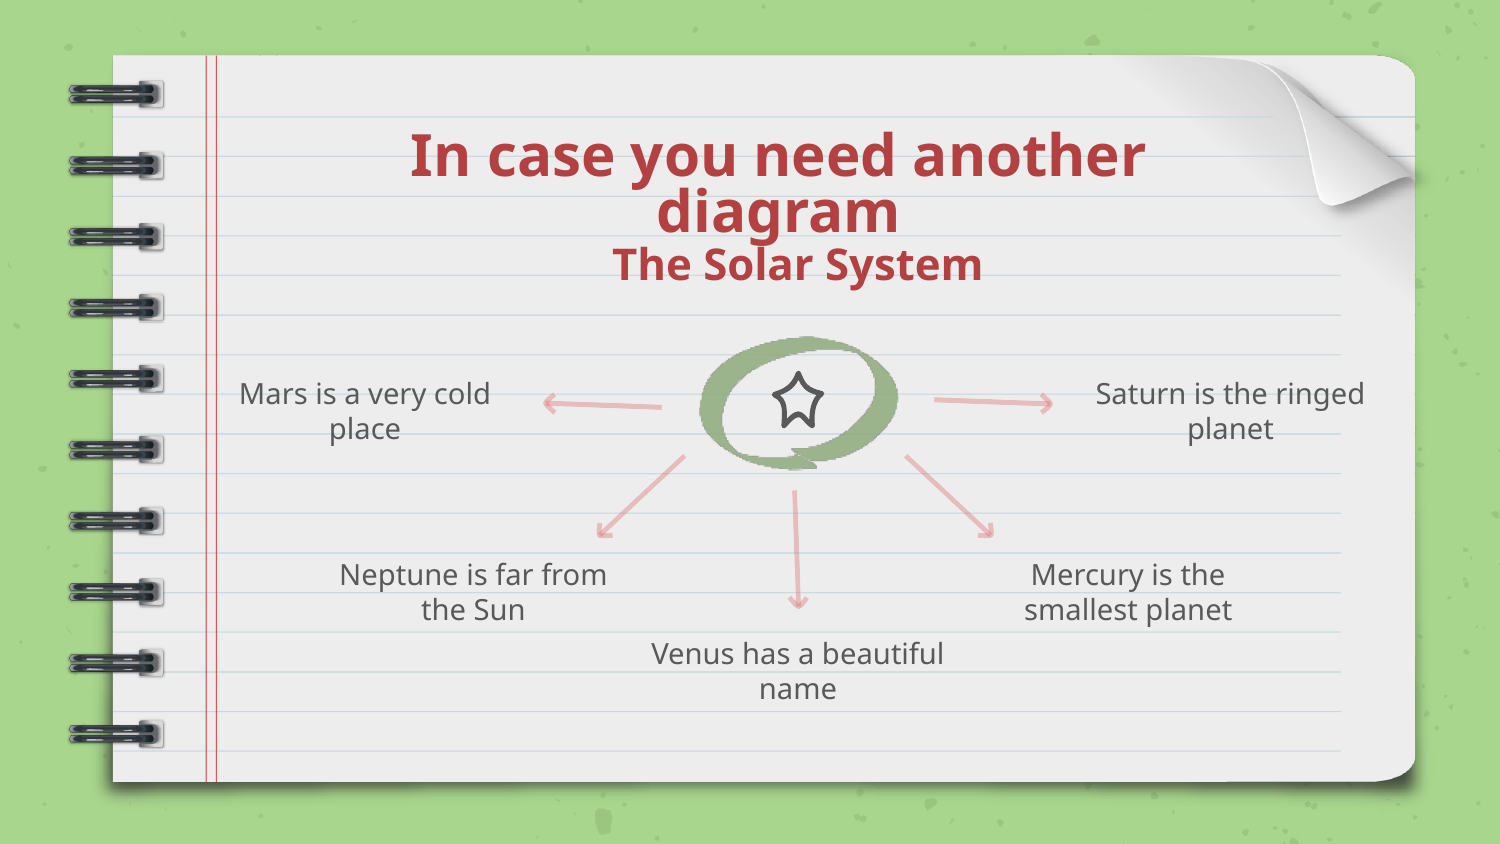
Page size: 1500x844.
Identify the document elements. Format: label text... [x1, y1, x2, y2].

subtitle The Solar System [580, 216, 1016, 309]
subtitle Saturn is the ringed planet [1068, 364, 1393, 456]
title In case you need another diagram [292, 116, 1266, 217]
picture [63, 22, 1437, 822]
subtitle Neptune is far from the Sun [311, 544, 636, 637]
subtitle Mars is a very cold place [203, 364, 528, 456]
subtitle Mercury is the smallest planet [966, 544, 1291, 637]
subtitle Venus has a beautiful name [635, 624, 961, 716]
